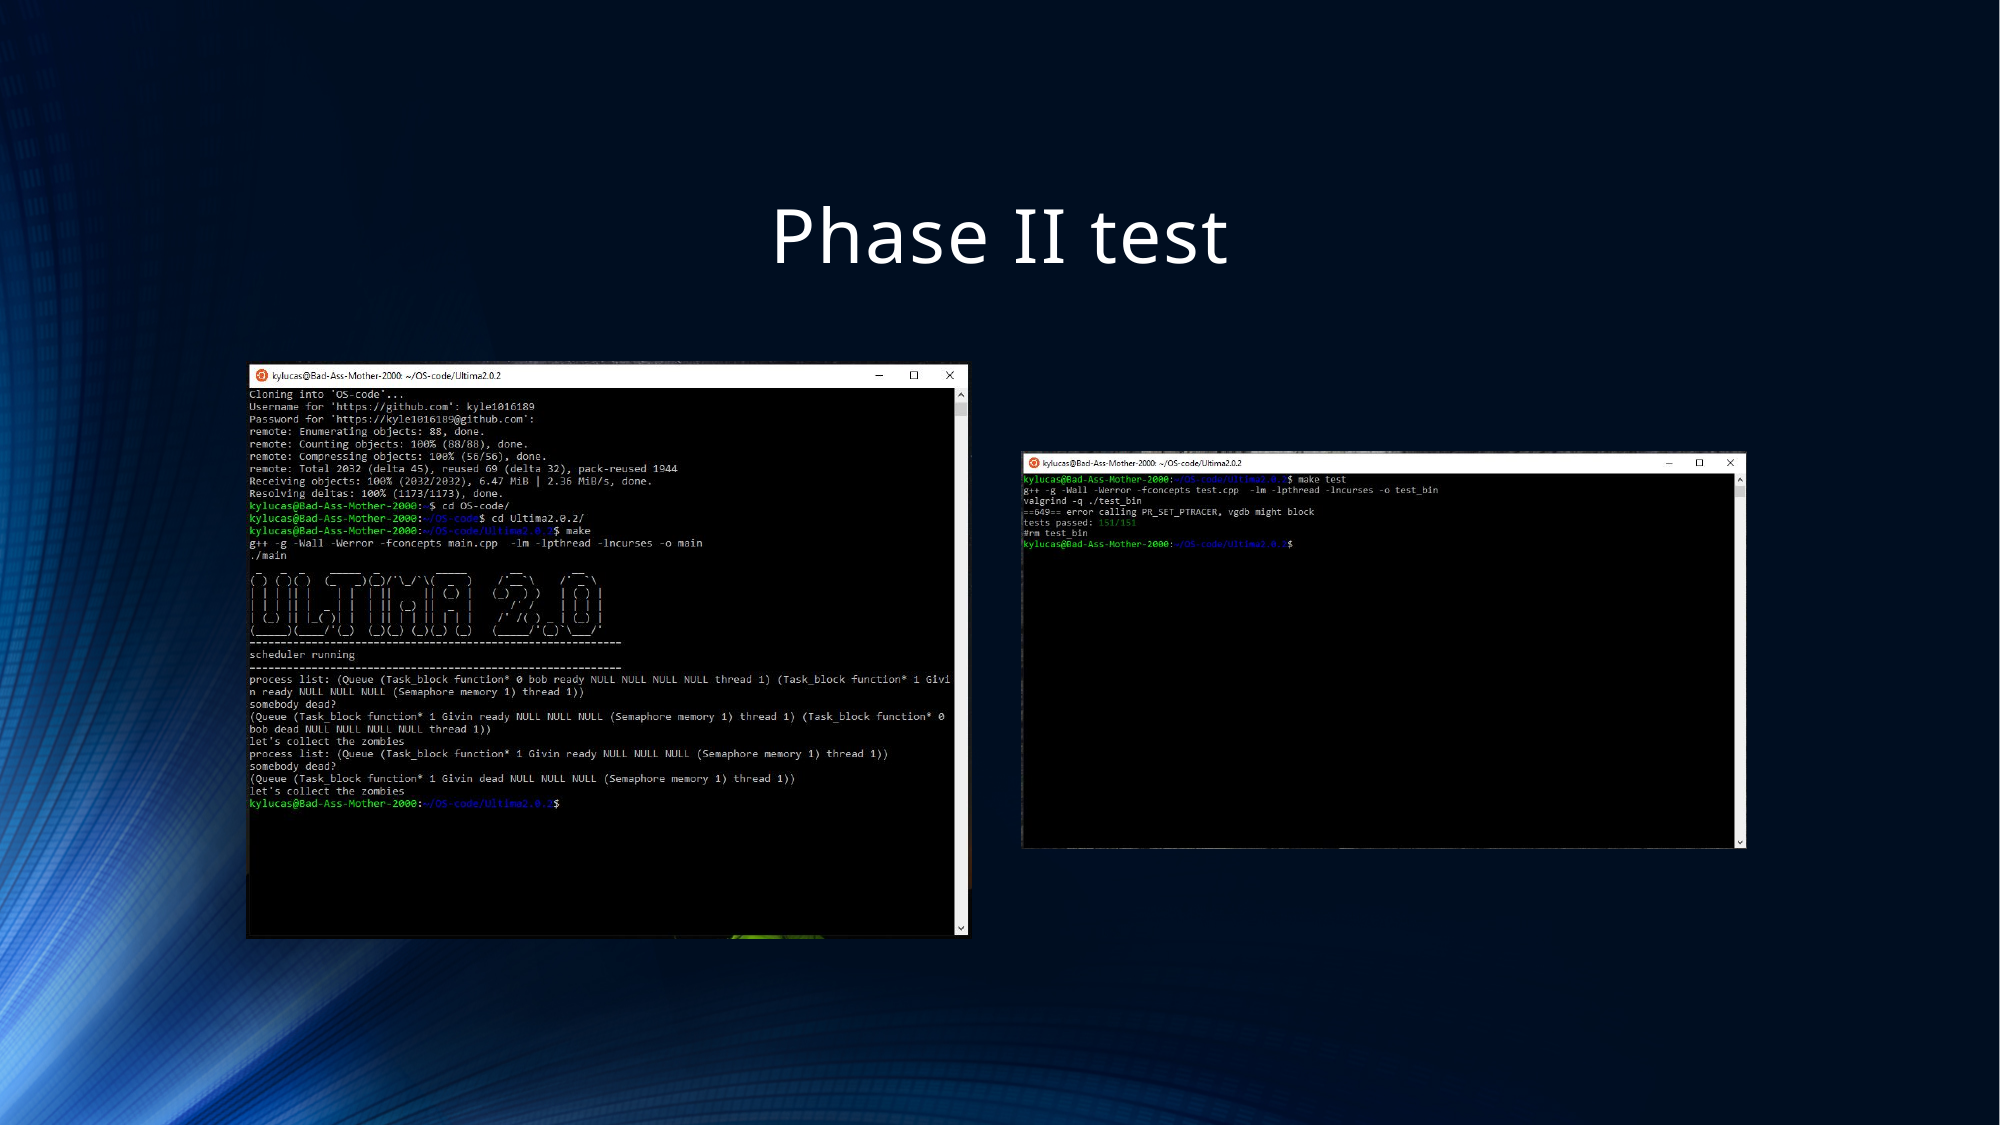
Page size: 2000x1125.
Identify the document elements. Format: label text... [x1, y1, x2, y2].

picture [0, 0, 2000, 1125]
title Phase II test [249, 62, 1750, 288]
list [1021, 451, 1747, 849]
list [246, 361, 972, 939]
